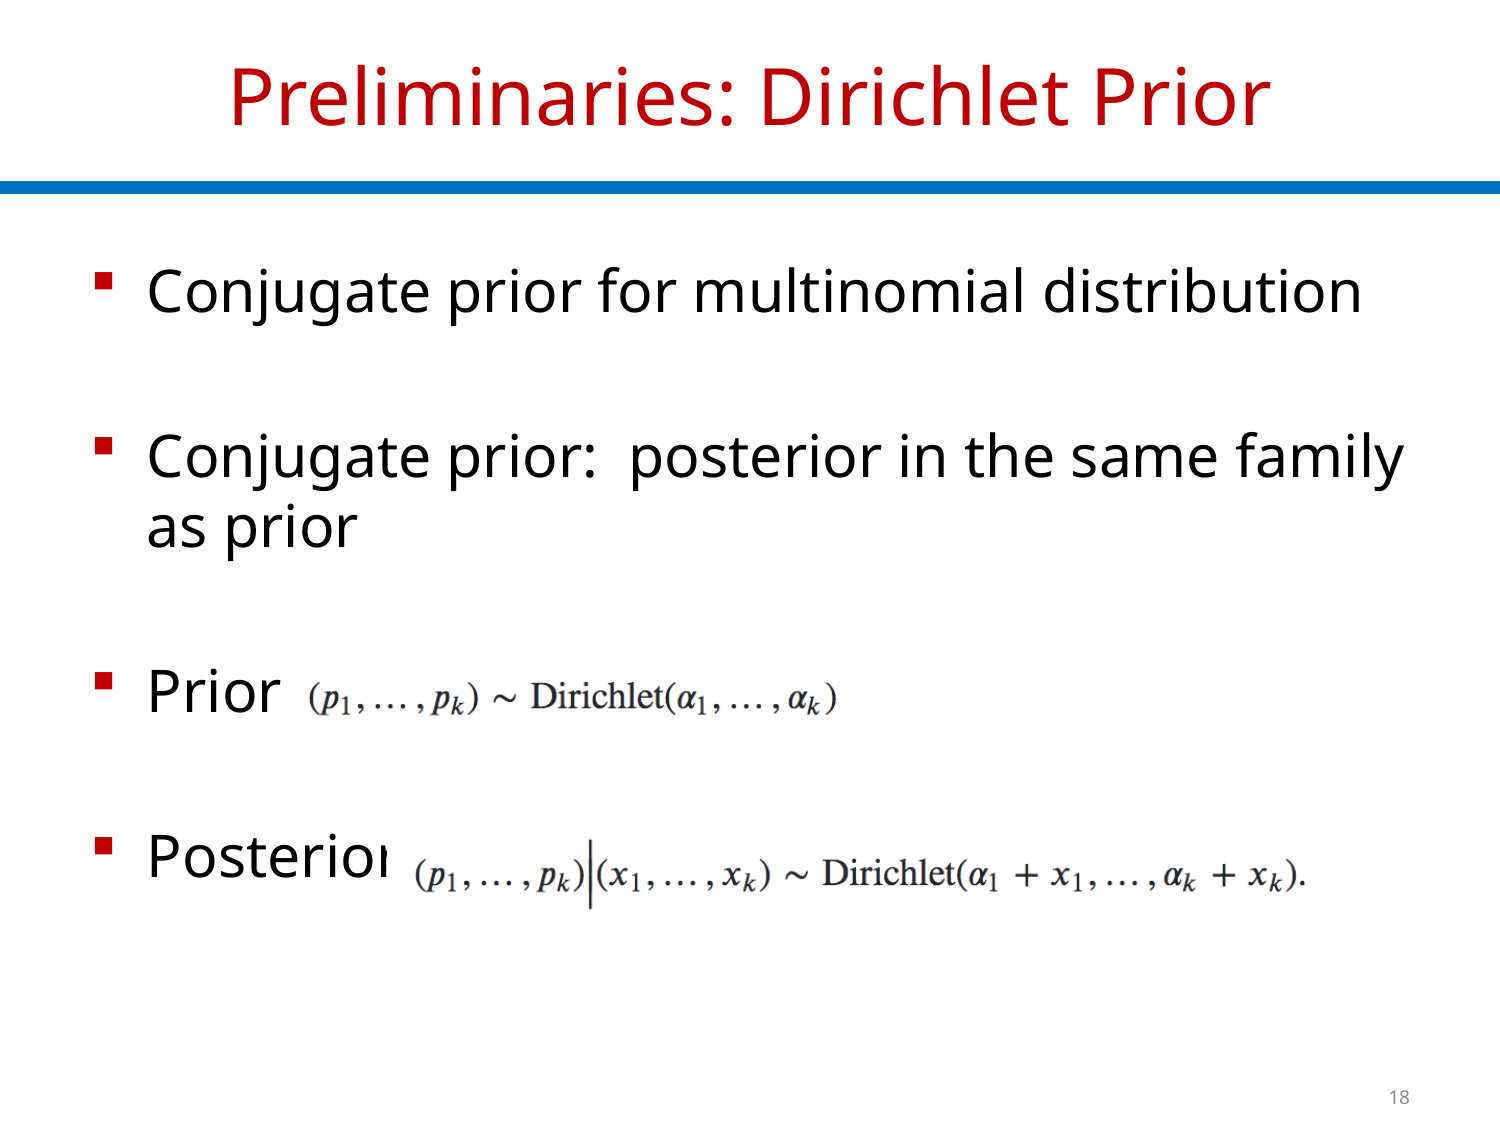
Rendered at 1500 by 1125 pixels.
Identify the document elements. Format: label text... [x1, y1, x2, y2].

slide_number 18 [1074, 1085, 1425, 1112]
title Preliminaries: Dirichlet Prior [0, 0, 1500, 188]
picture [387, 824, 1326, 922]
picture [285, 662, 857, 743]
list Conjugate prior for multinomial distribution Conjugate prior: posterior in the same family as prior Prior: Posterior: [75, 245, 1425, 1096]
